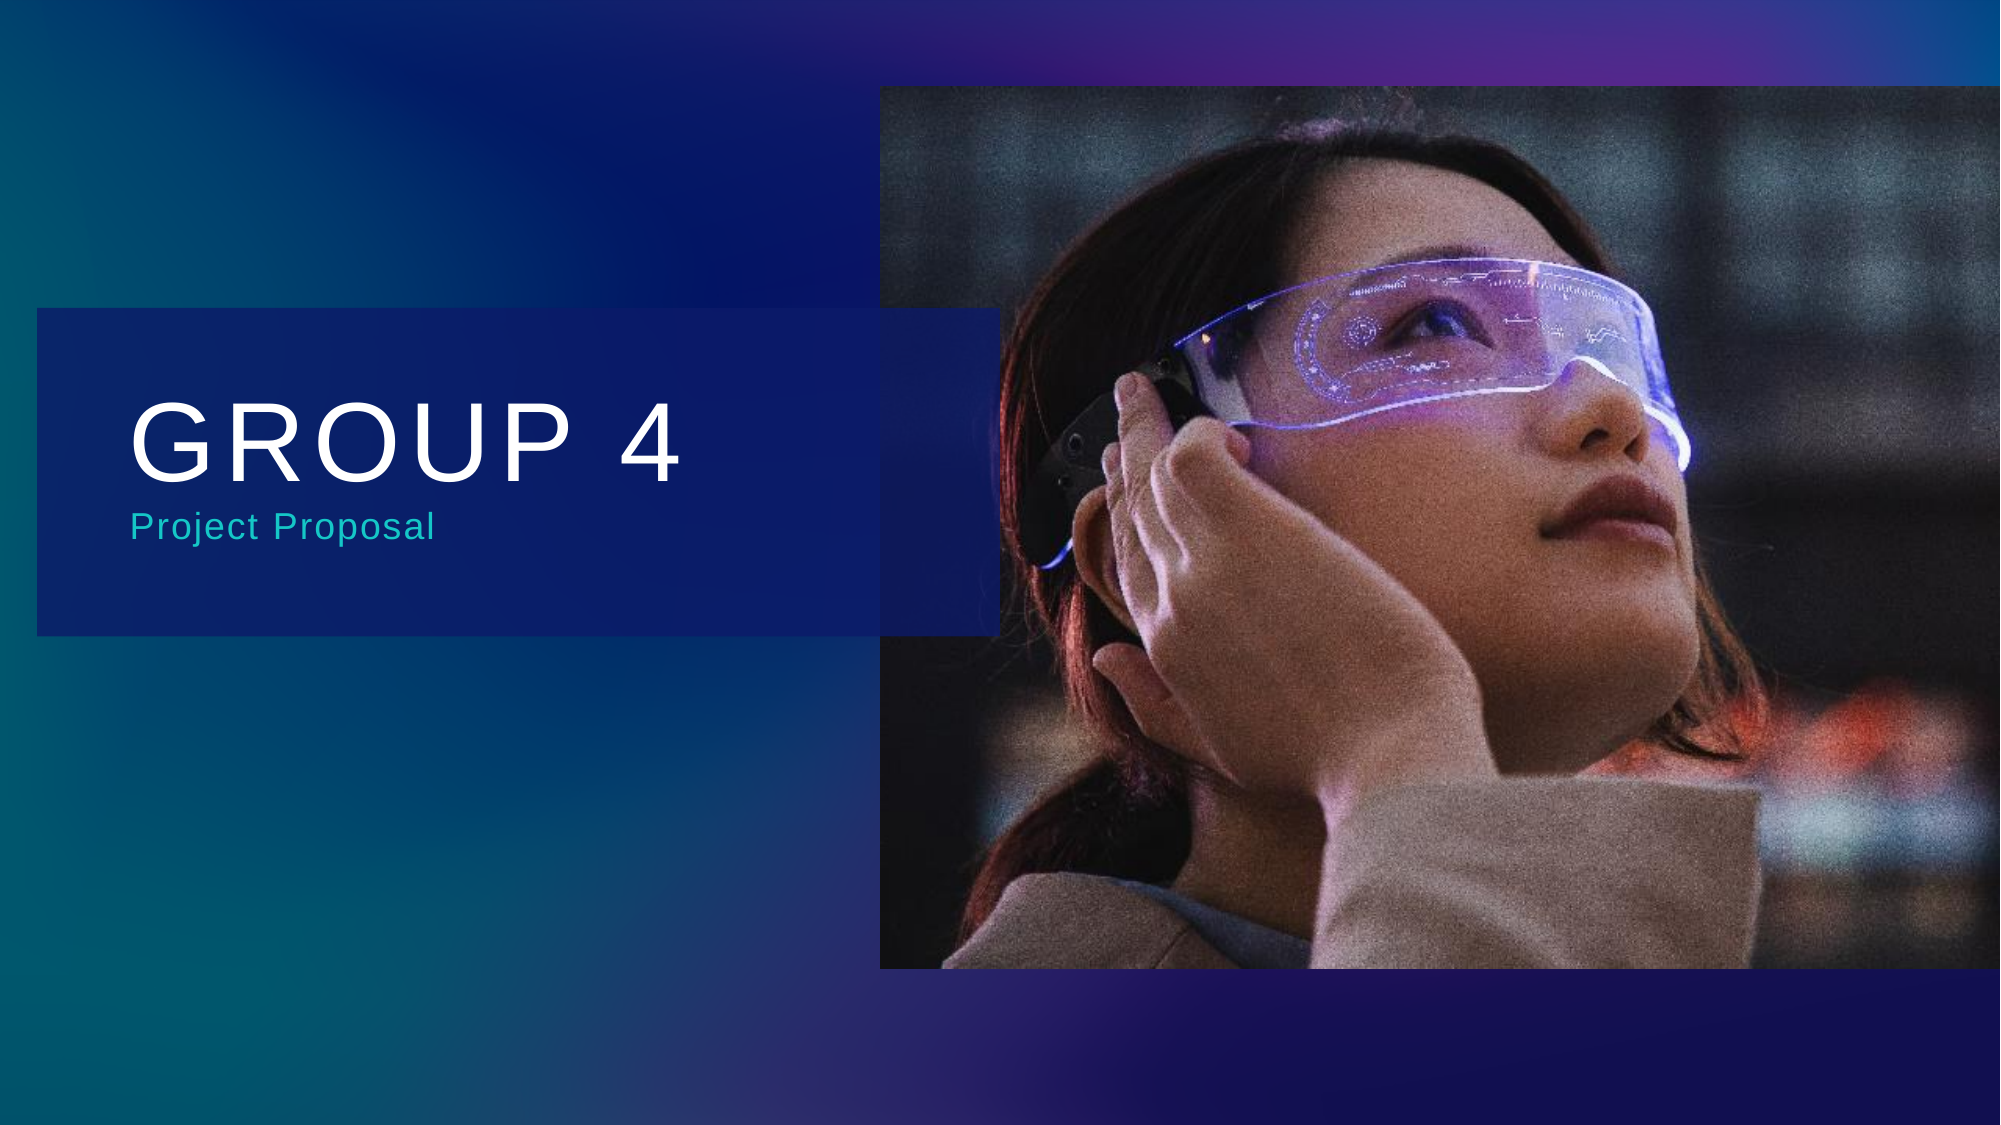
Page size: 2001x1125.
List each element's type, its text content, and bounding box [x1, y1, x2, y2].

title Group 4 [37, 307, 880, 637]
list Project Proposal [114, 499, 880, 556]
picture [0, 0, 2000, 1125]
